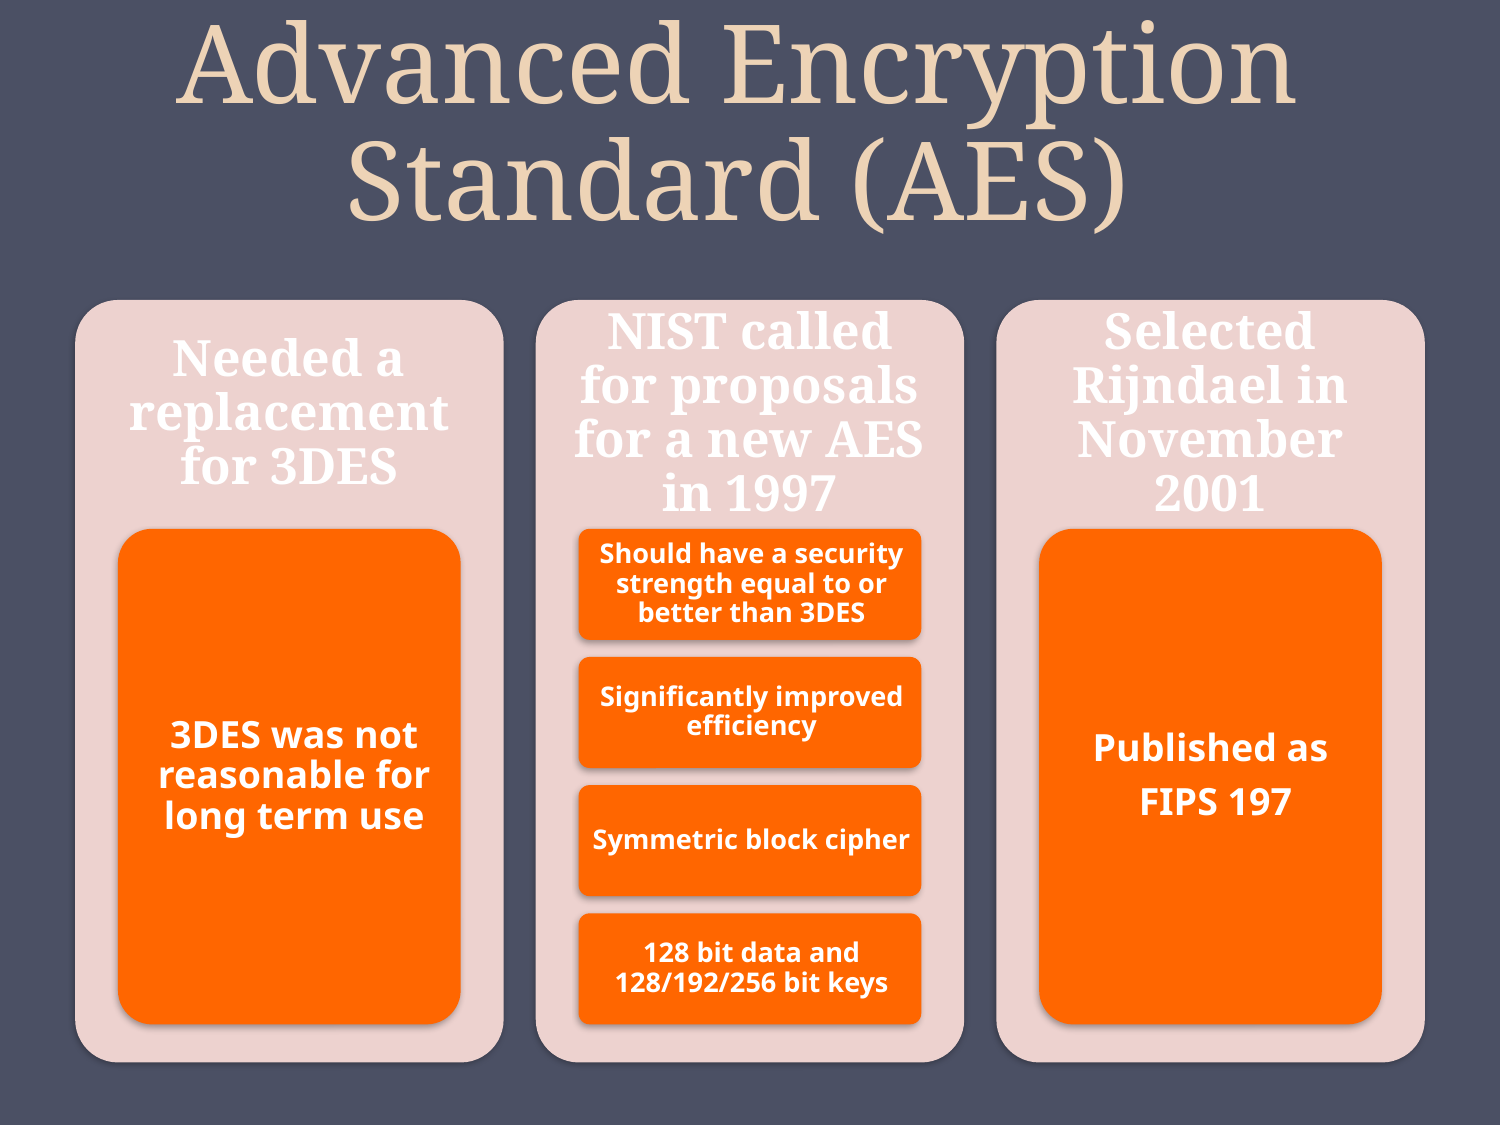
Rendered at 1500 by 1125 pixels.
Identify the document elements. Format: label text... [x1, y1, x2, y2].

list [74, 299, 1426, 1063]
title Advanced Encryption Standard (AES) [62, 0, 1413, 250]
